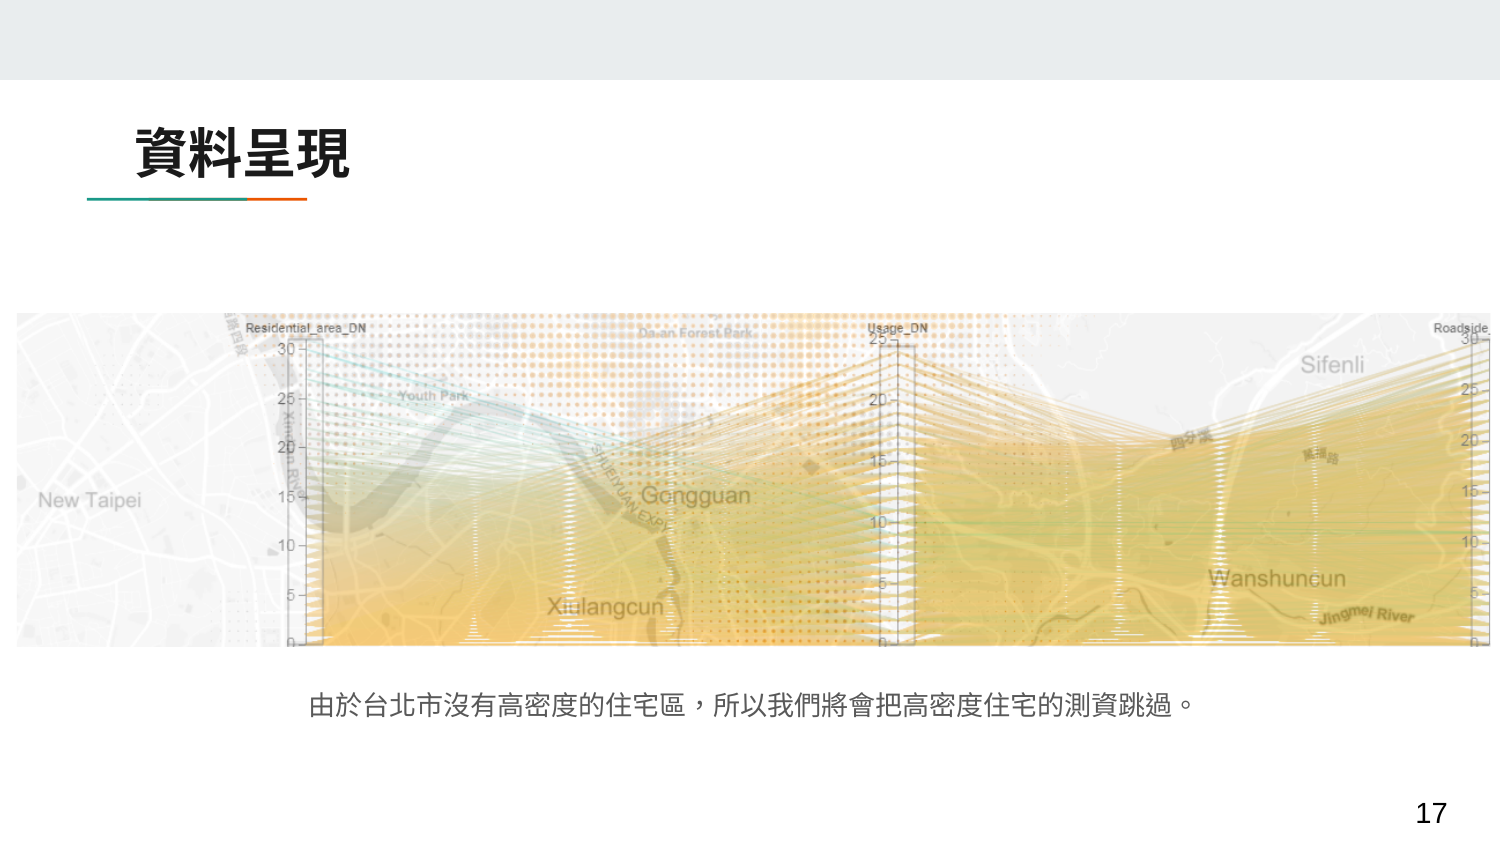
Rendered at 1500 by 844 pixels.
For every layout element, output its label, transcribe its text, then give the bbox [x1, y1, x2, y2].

title 資料呈現 [119, 104, 1381, 192]
picture [16, 313, 1491, 648]
list 由於台北市沒有高密度的住宅區，所以我們將會把高密度住宅的測資跳過。 [104, 668, 1403, 770]
slide_number ‹#› [1400, 779, 1491, 844]
